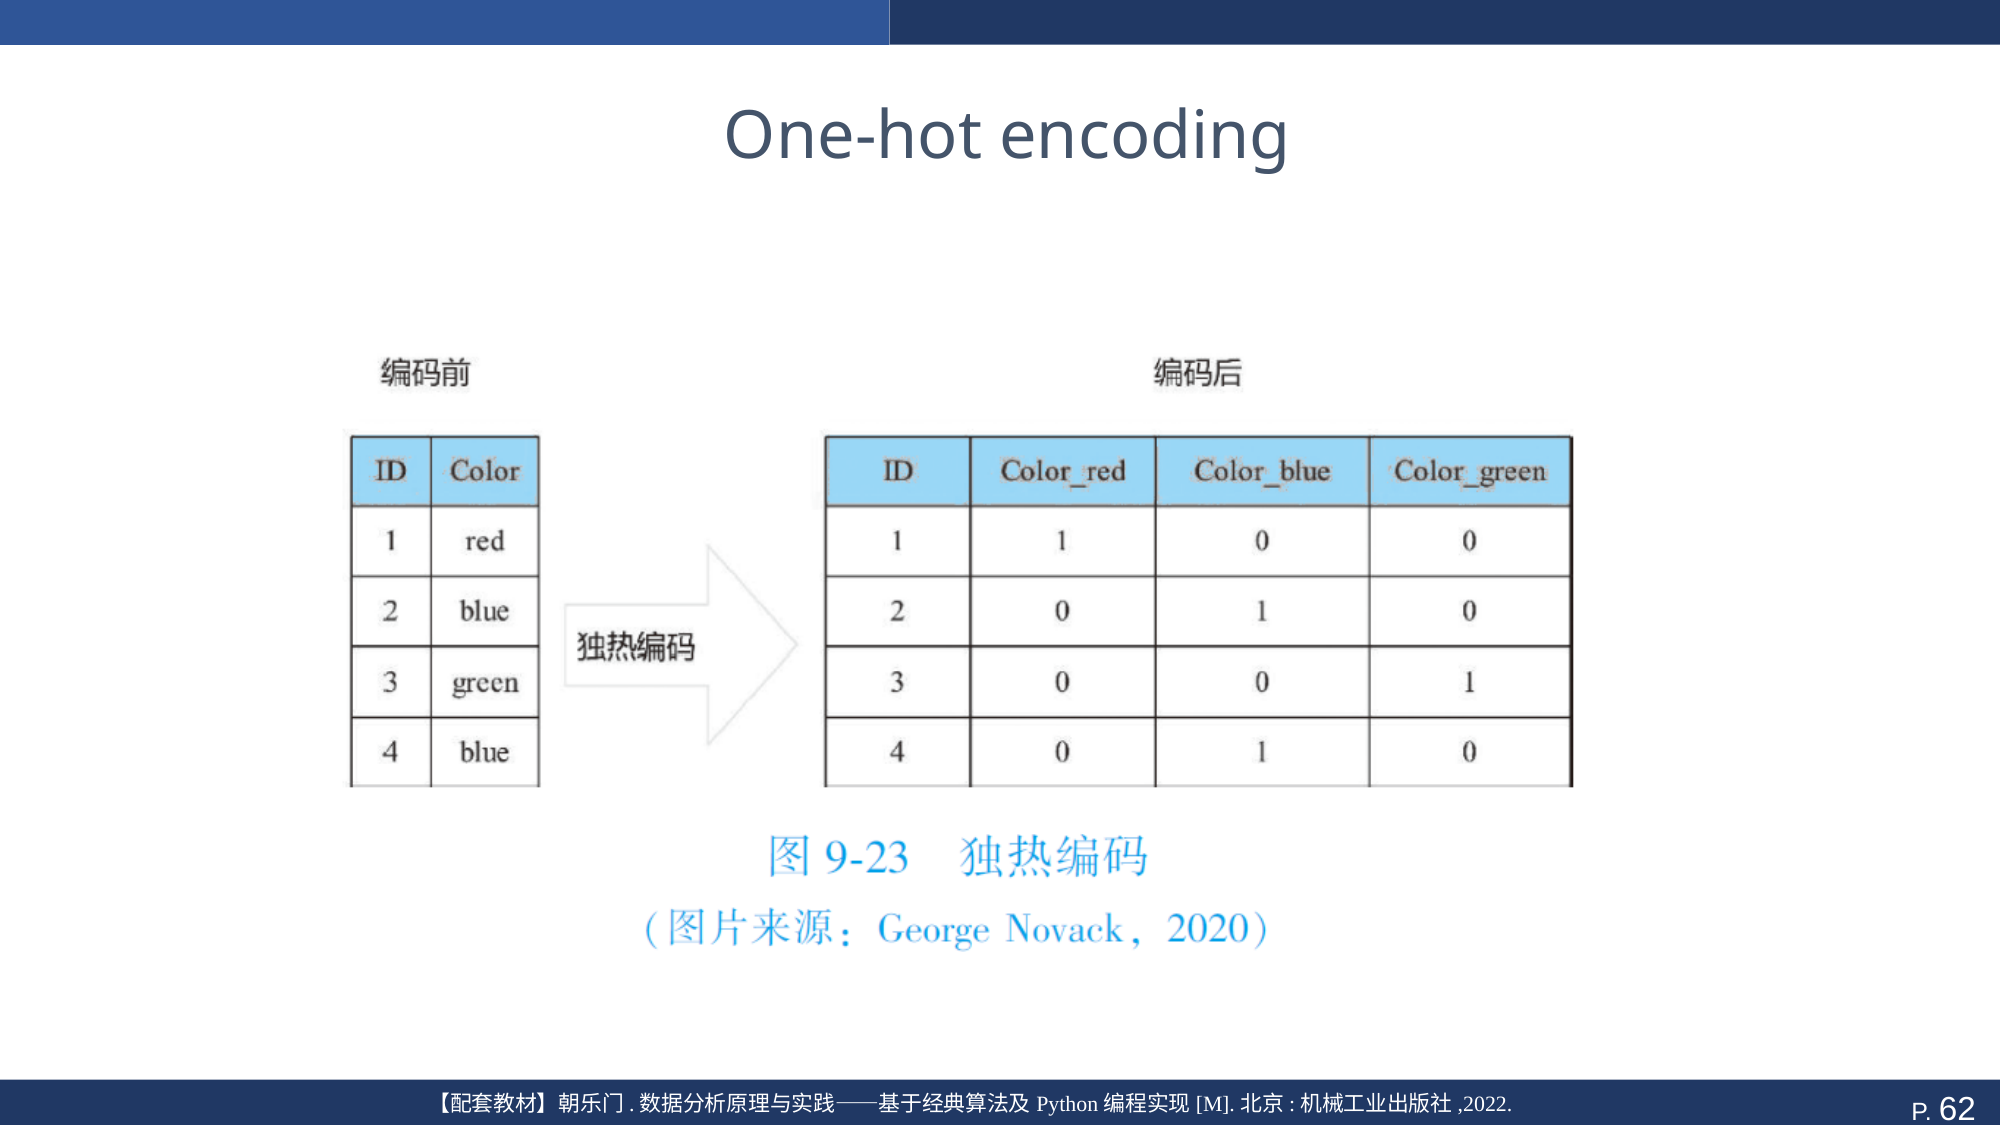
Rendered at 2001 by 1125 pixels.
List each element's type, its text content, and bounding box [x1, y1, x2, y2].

picture [265, 319, 1660, 974]
title One-hot encoding [64, 64, 1934, 200]
